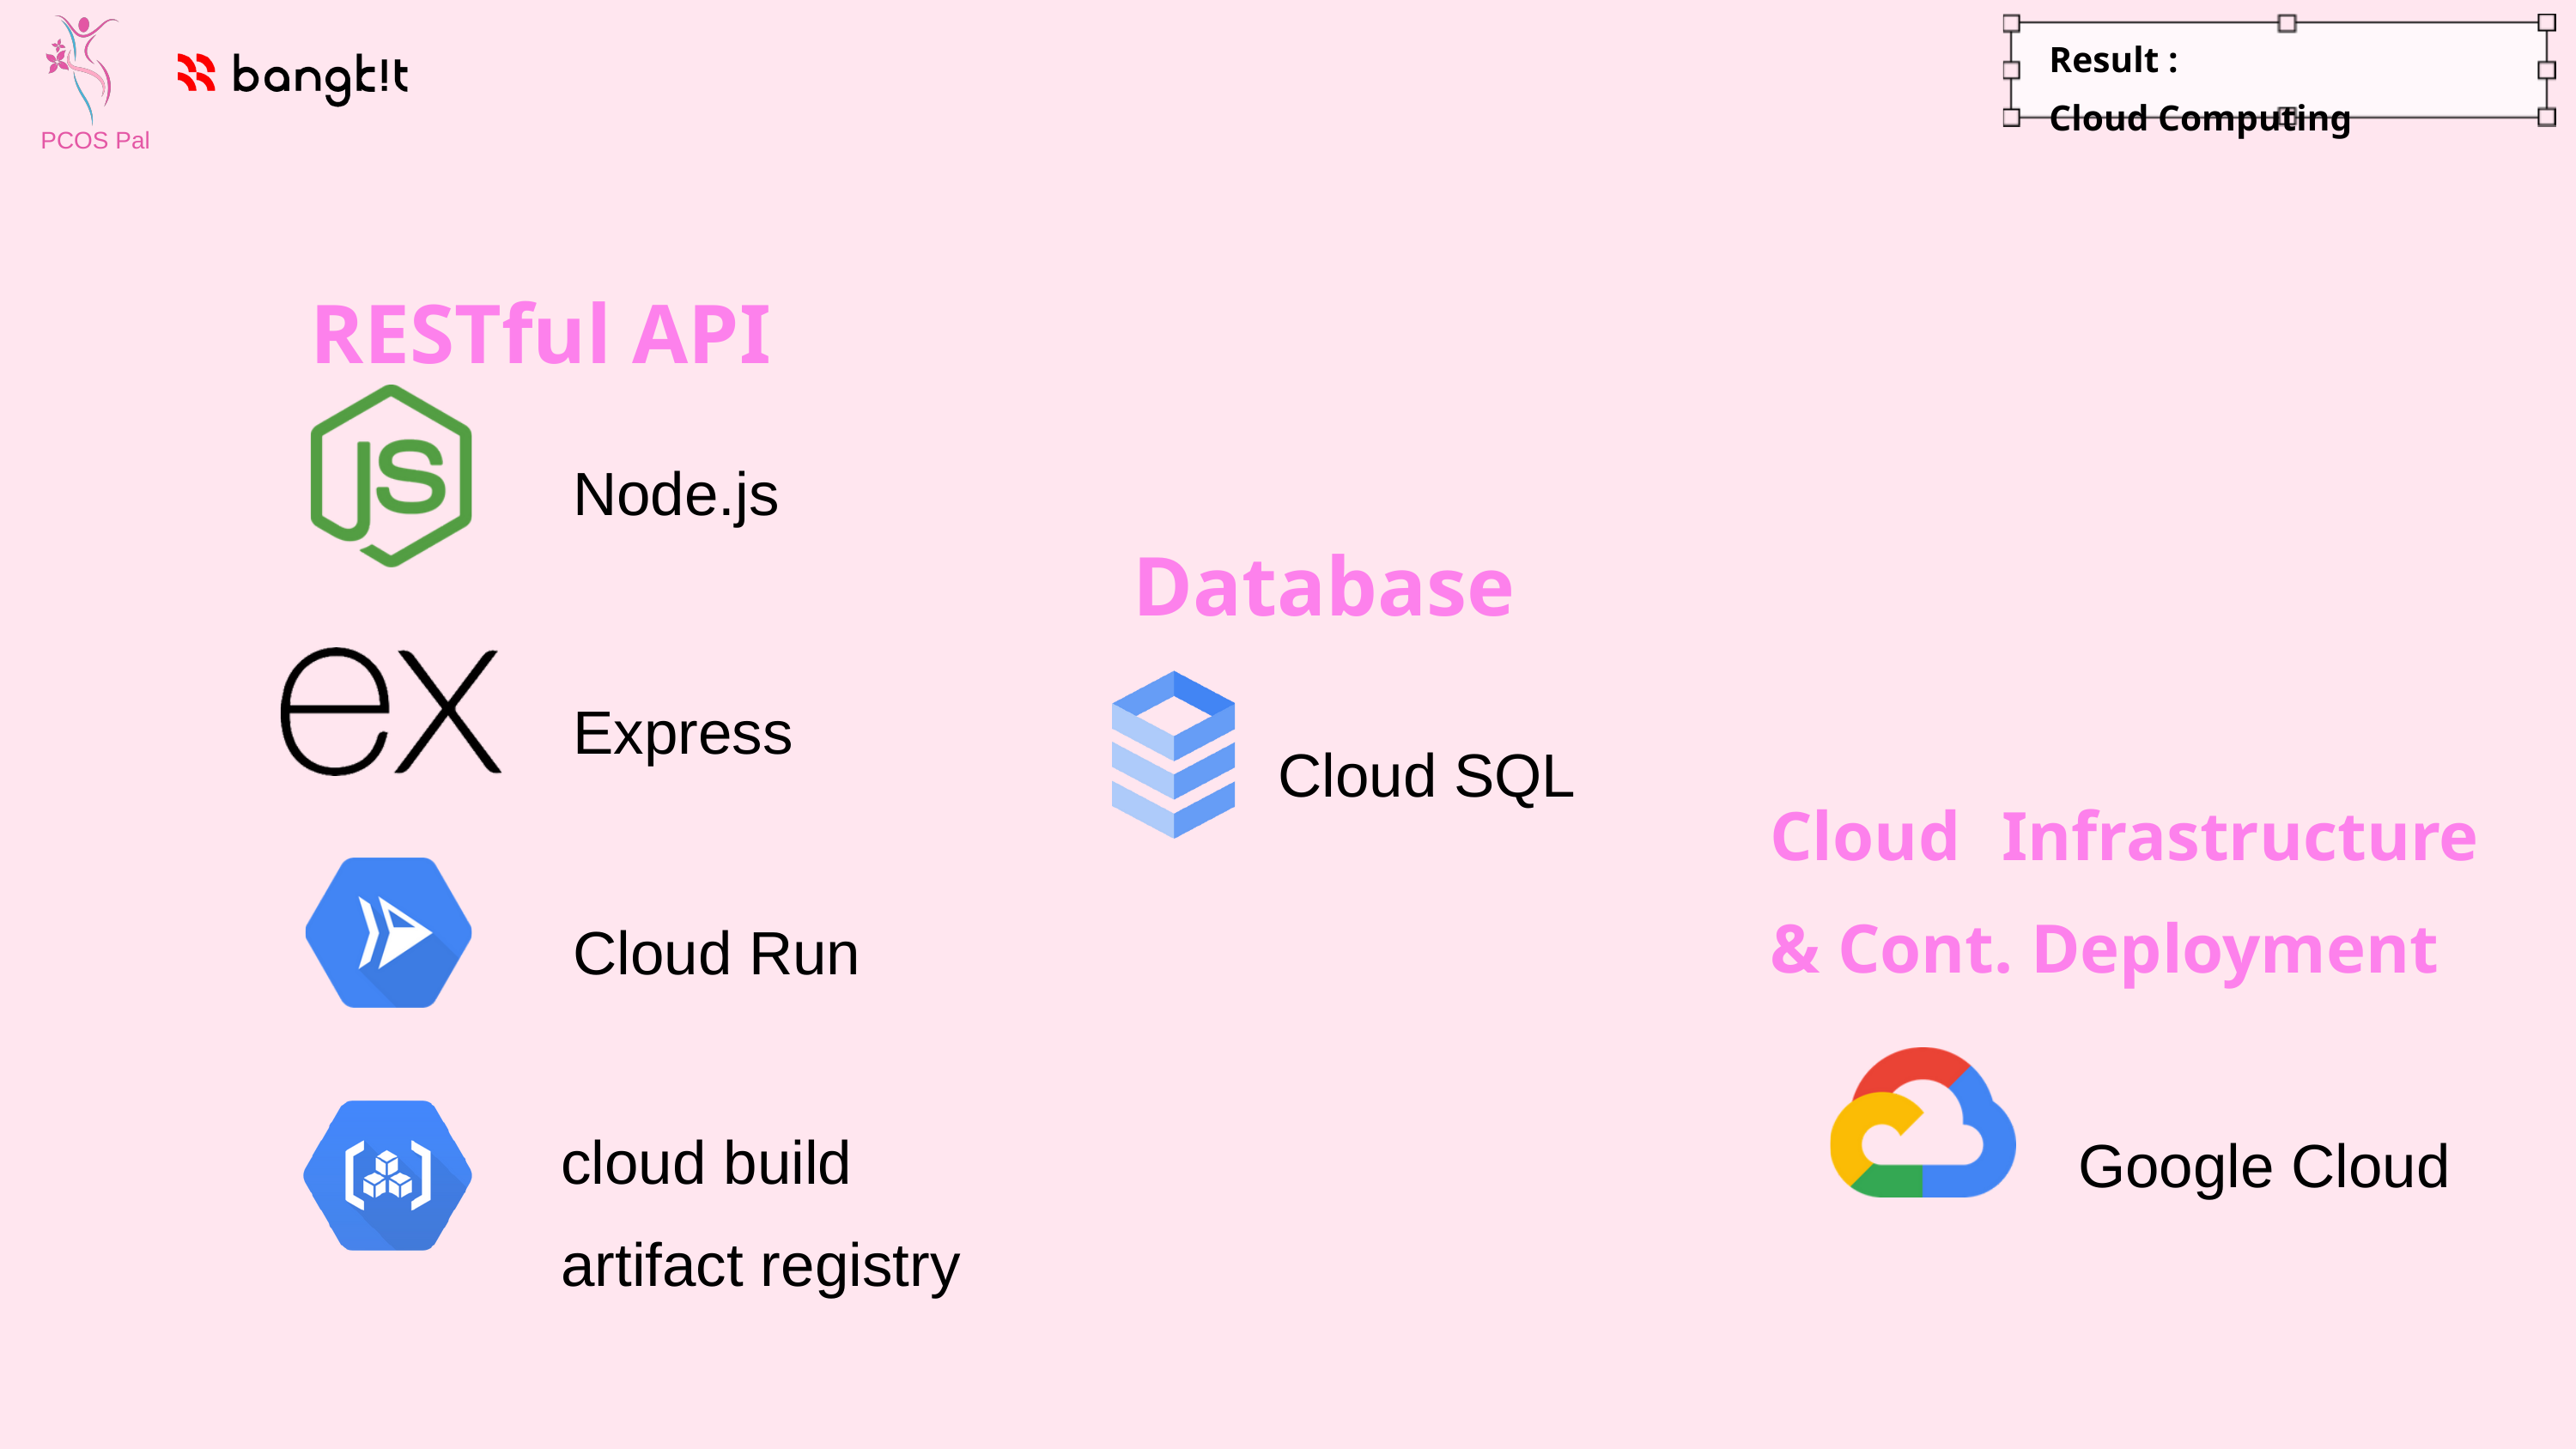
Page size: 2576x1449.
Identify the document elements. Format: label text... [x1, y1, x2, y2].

text_box [295, 1088, 483, 1263]
text_box Cloud Infrastructure & Cont. Deployment [1770, 761, 2480, 987]
text_box cloud build artifact registry [561, 1094, 973, 1299]
text_box [46, 15, 119, 126]
text_box Node.js [573, 424, 804, 528]
text_box [305, 858, 472, 1008]
text_box Express [573, 664, 805, 767]
text_box [1830, 1047, 2017, 1197]
text_box Google Cloud [2077, 1097, 2462, 1200]
text_box [144, 0, 431, 126]
text_box [1112, 670, 1236, 839]
text_box Database [1133, 495, 1528, 633]
text_box [310, 385, 472, 567]
text_box Cloud Run [573, 884, 869, 987]
text_box PCOS Pal [15, 128, 175, 155]
text_box [280, 647, 502, 776]
text_box Cloud SQL [1278, 706, 1577, 809]
text_box RESTful API [310, 243, 792, 380]
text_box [2002, 14, 2556, 128]
